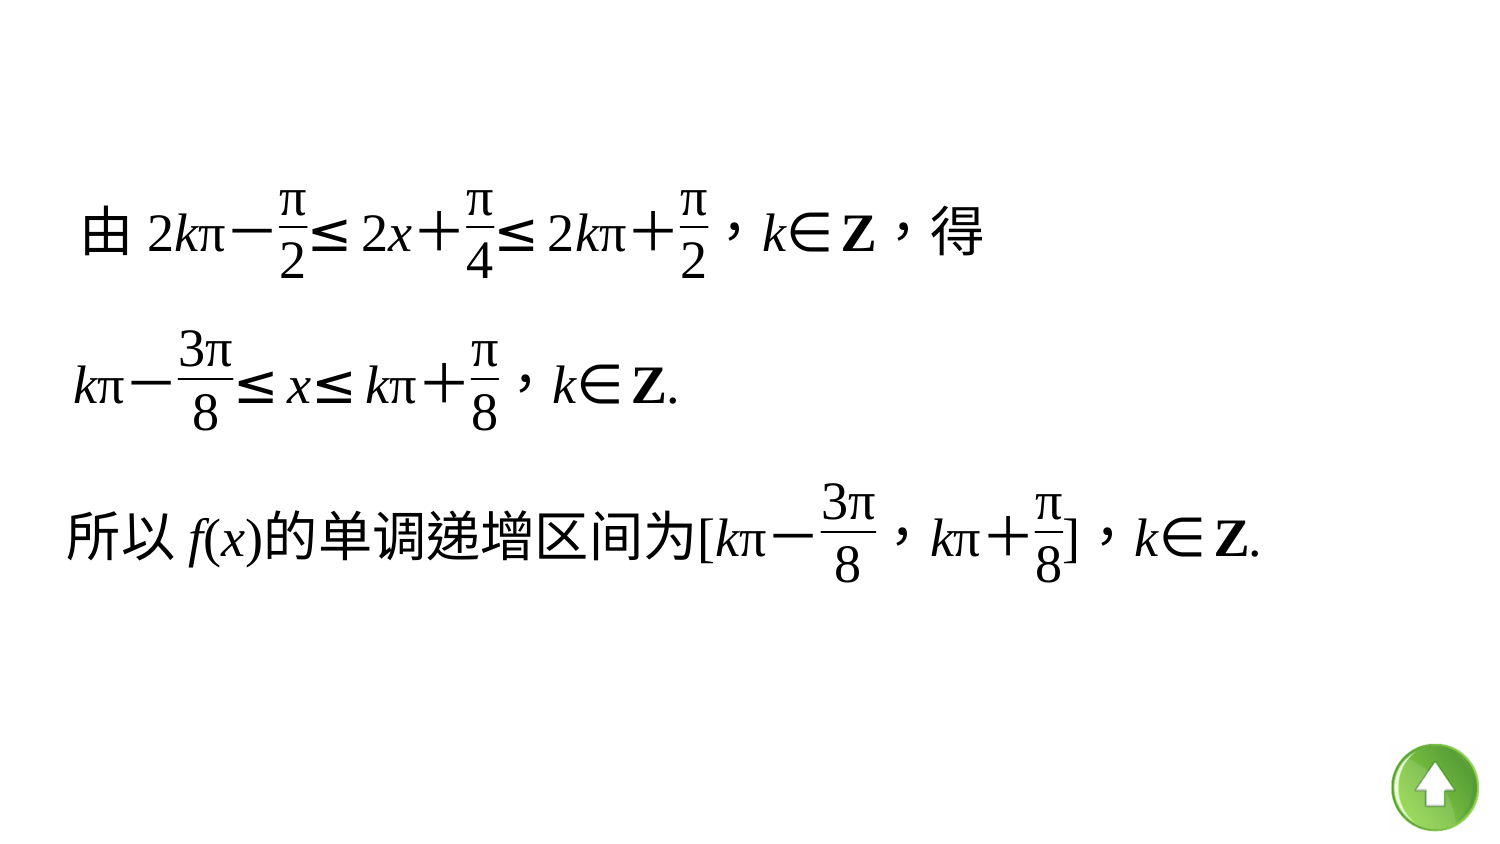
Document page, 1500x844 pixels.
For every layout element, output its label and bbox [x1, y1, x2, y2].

text_box [72, 317, 1140, 469]
text_box [66, 470, 1471, 659]
text_box [79, 165, 1146, 354]
picture [1389, 743, 1479, 832]
